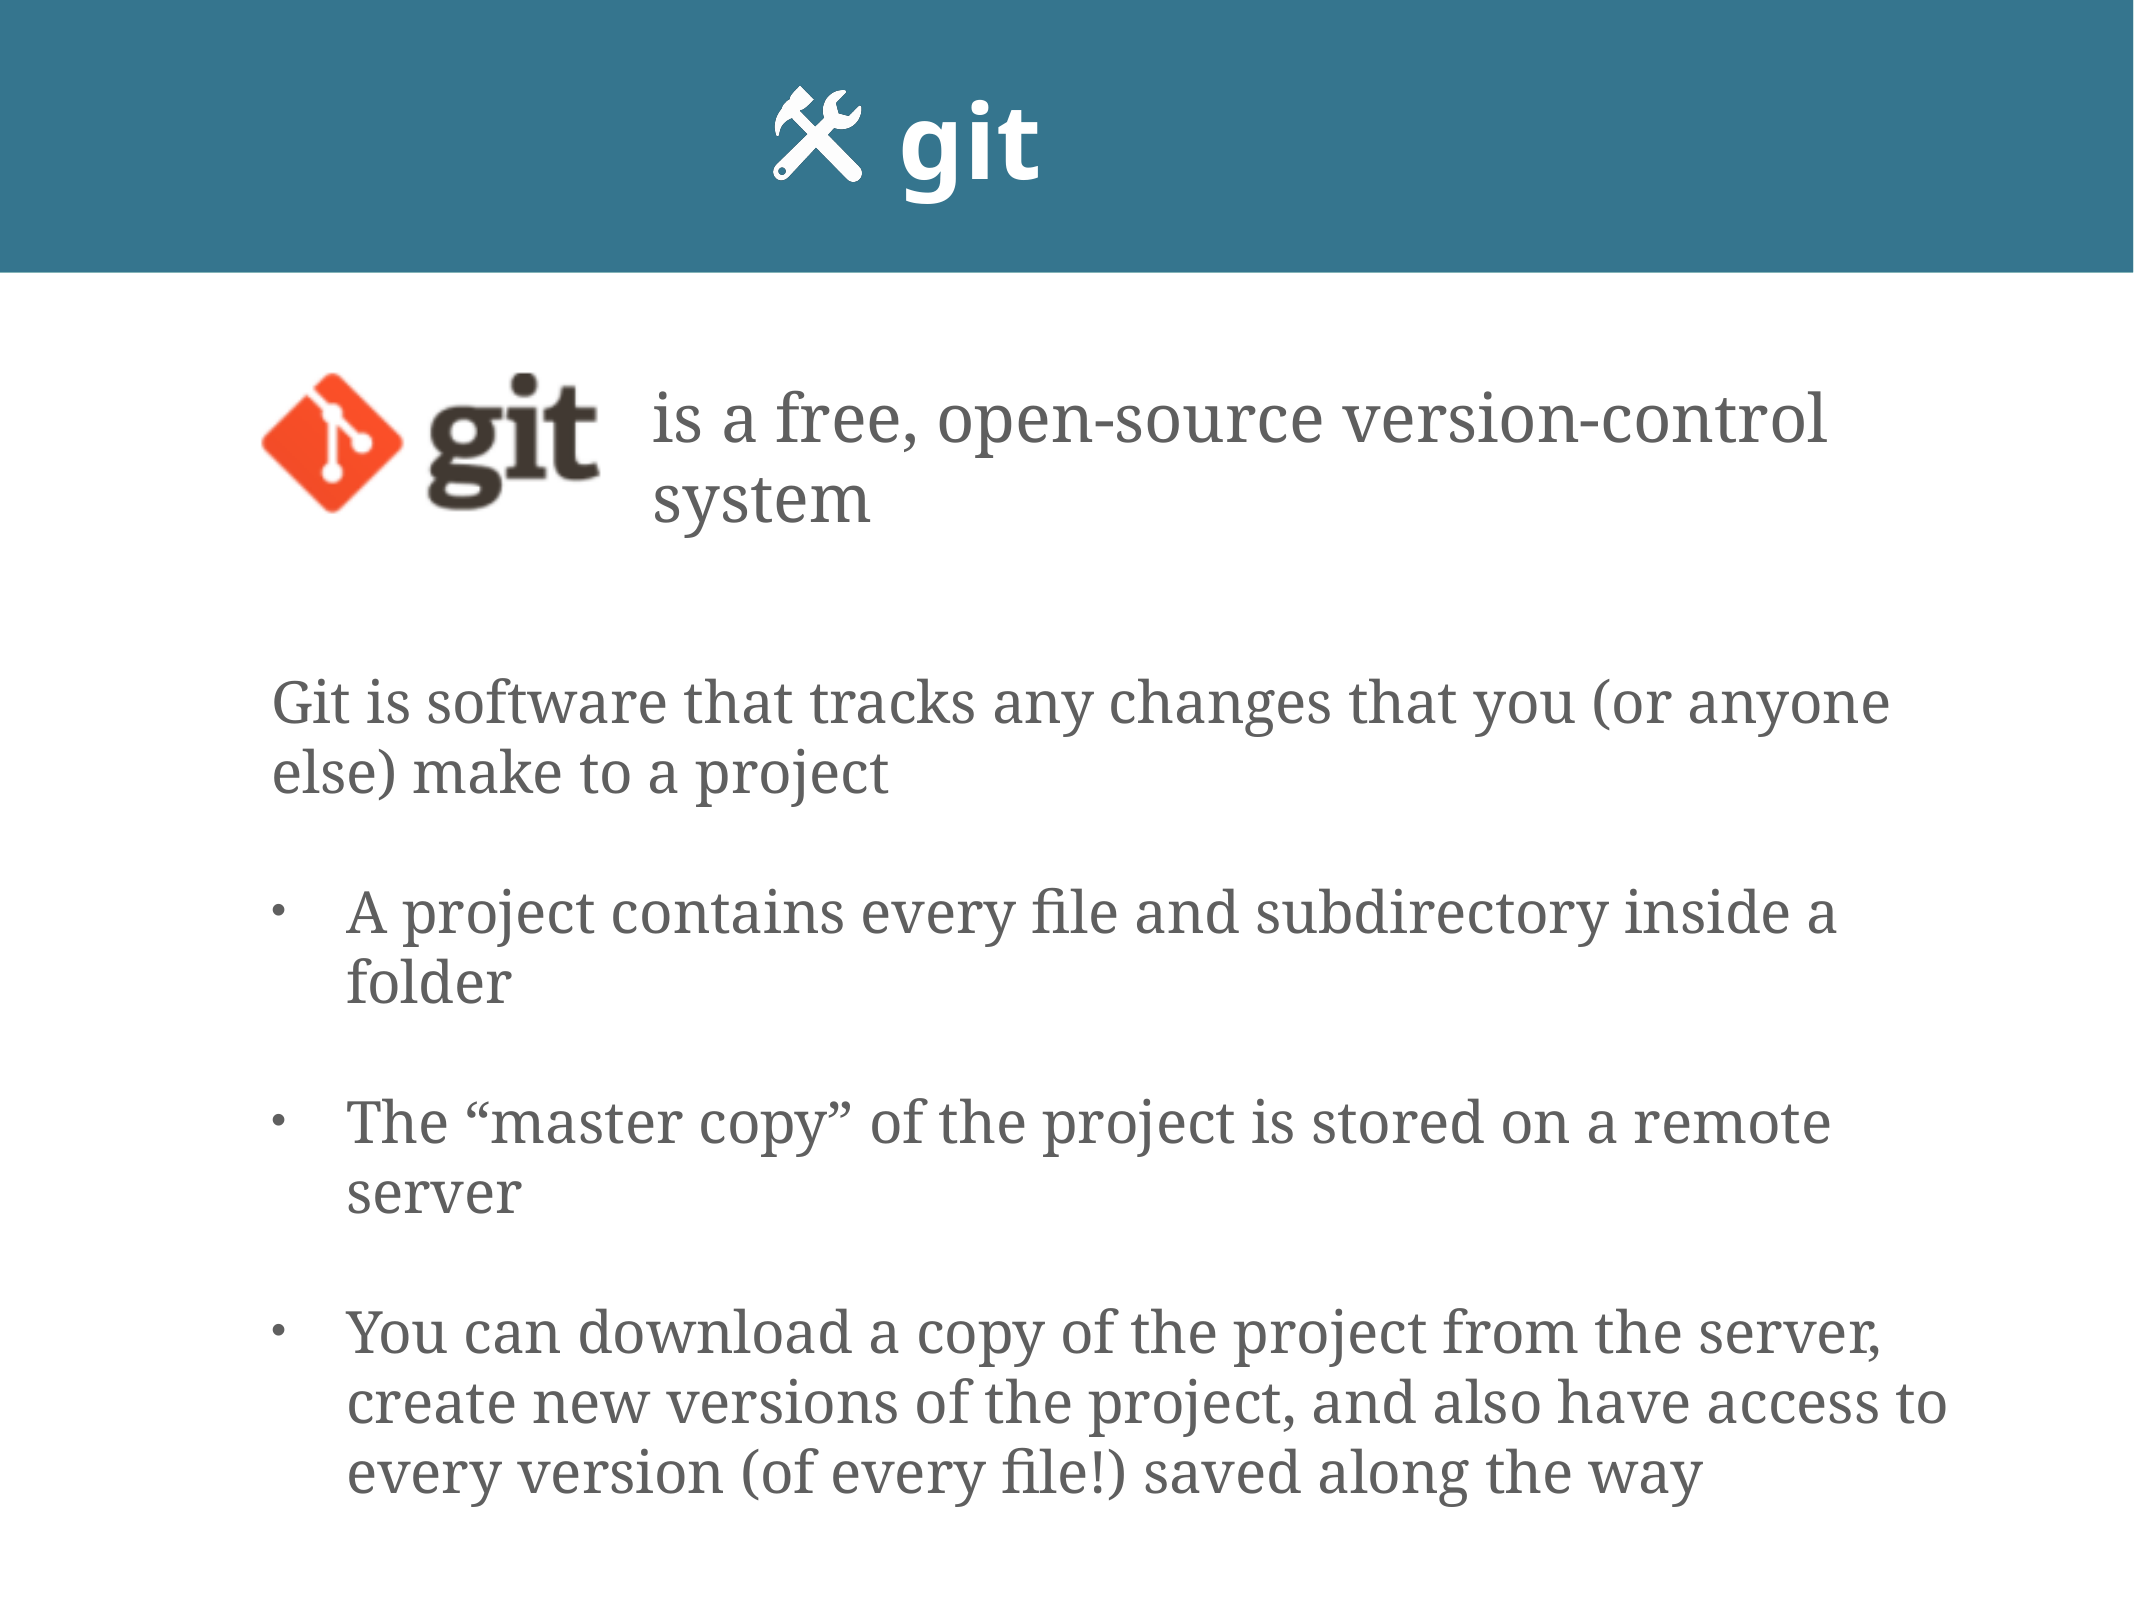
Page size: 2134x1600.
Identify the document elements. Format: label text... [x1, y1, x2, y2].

picture [250, 337, 630, 546]
text_box [770, 86, 865, 182]
title git [896, 75, 1545, 343]
text_box Git is software that tracks any changes that you (or anyone else) make to a project A project contains every file and subdirectory inside a folder The “master copy” of the project is stored on a remote server You can download a copy of the project from the server, create new versions of the project, and also have access to every version (of every file!) saved along the way [254, 657, 1967, 1583]
text_box is a free, open-source version-control system [636, 368, 1880, 633]
text_box [0, 0, 2134, 273]
